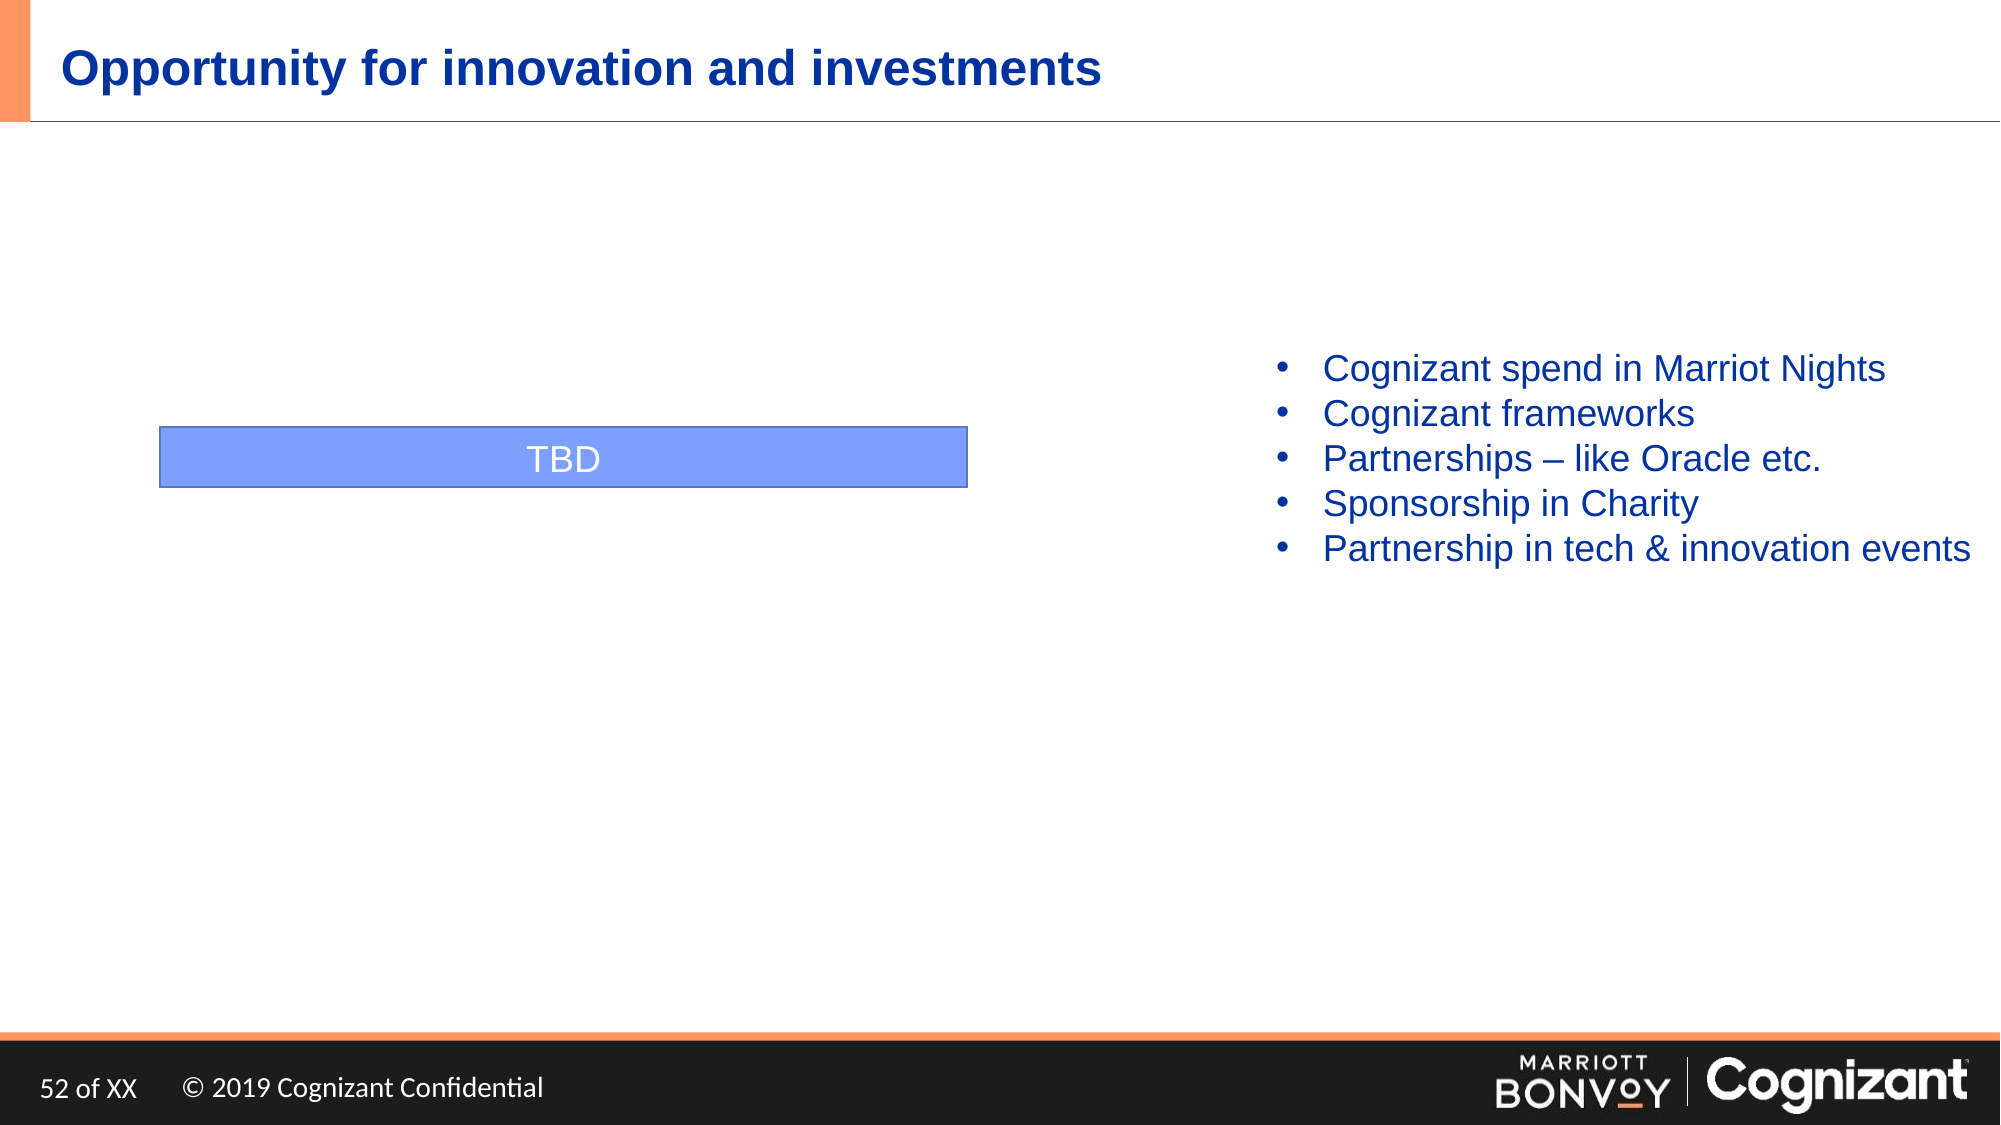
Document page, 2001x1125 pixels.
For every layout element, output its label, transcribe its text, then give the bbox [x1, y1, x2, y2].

picture [1491, 1042, 1676, 1117]
title Opportunity for innovation and investments [39, 18, 1765, 120]
text_box TBD [159, 426, 968, 488]
picture [1707, 1057, 1969, 1114]
text_box Cognizant spend in Marriot Nights Cognizant frameworks Partnerships – like Oracle etc. Sponsorship in Charity Partnership in tech & innovation events [1261, 336, 1987, 577]
